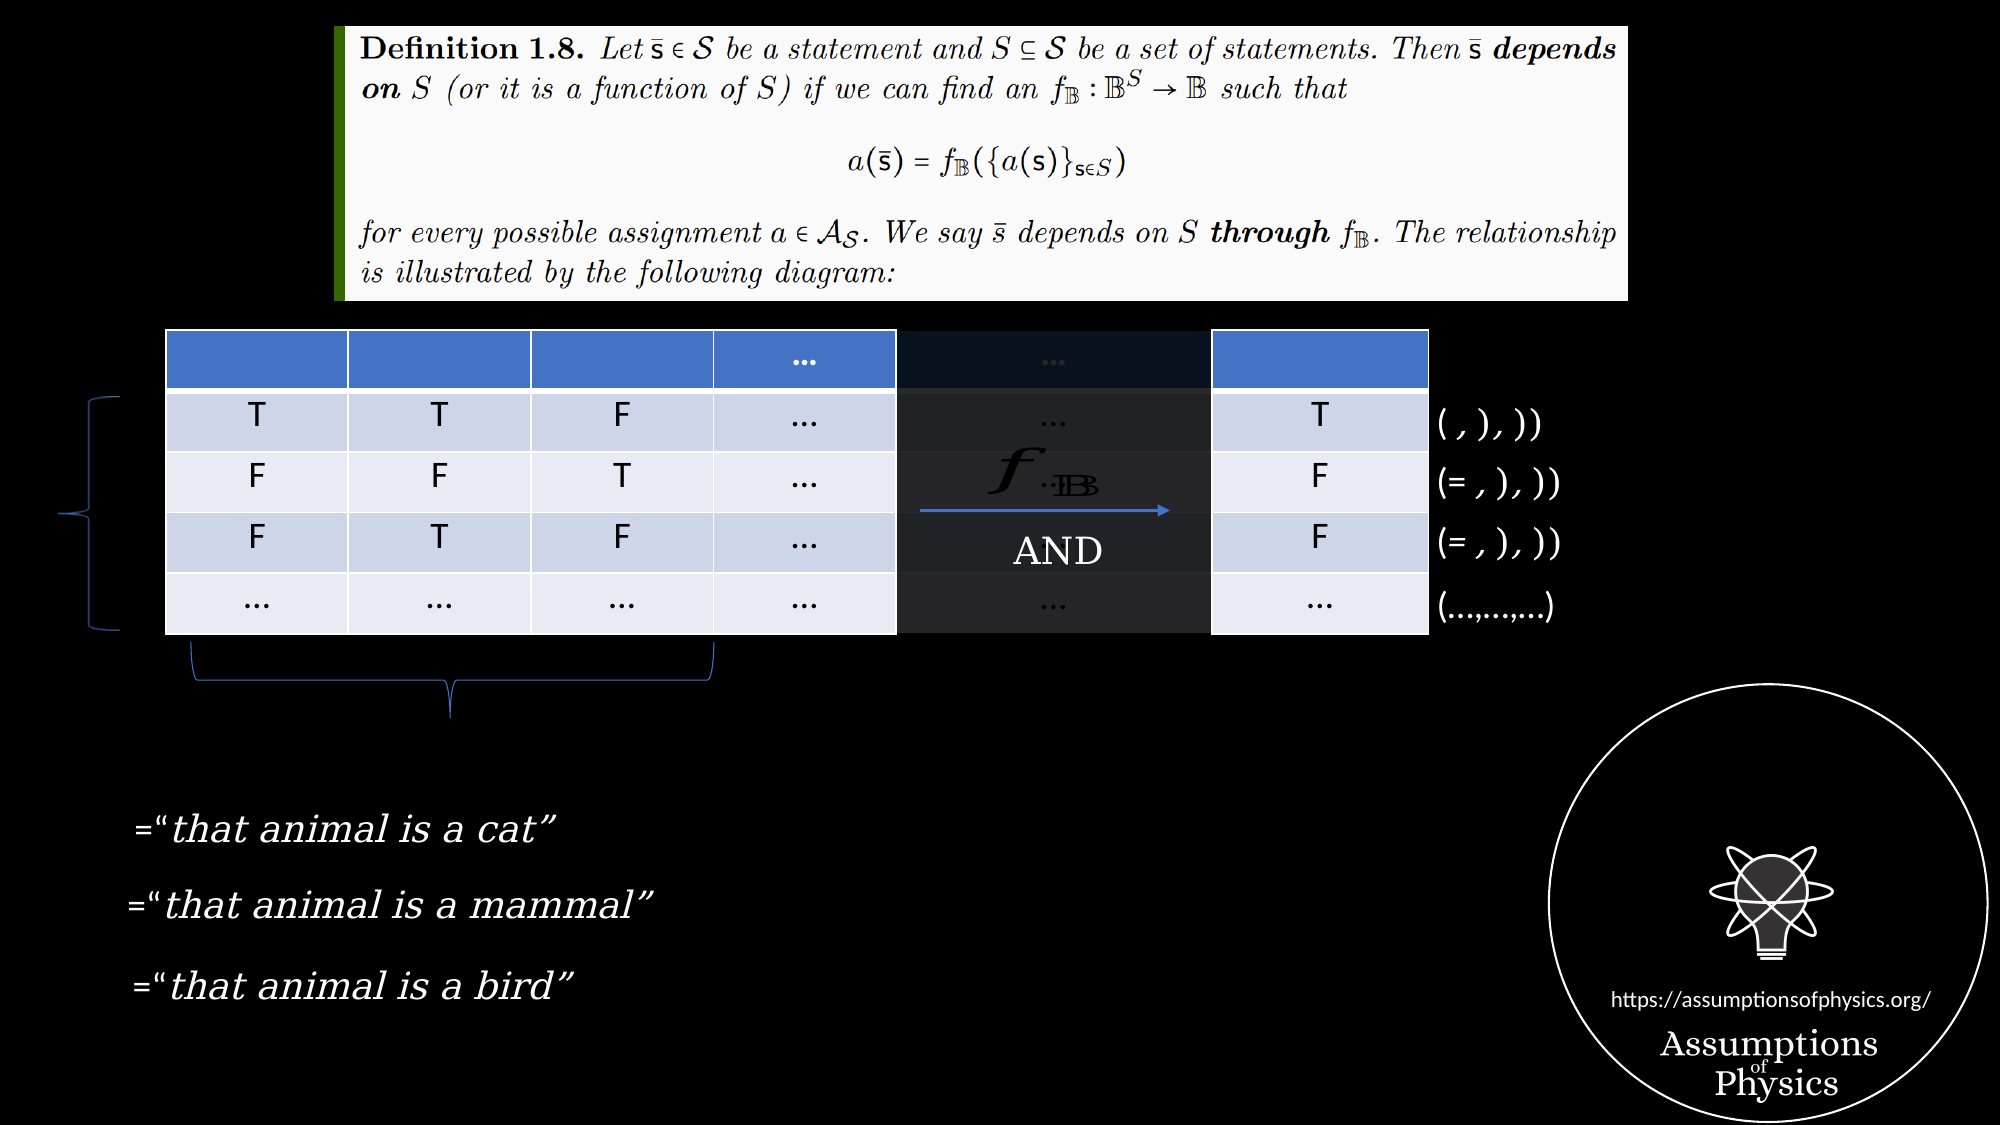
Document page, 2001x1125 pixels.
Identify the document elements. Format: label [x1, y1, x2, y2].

picture [334, 26, 1629, 301]
picture [56, 396, 120, 631]
text_box [190, 641, 715, 719]
picture [1660, 1029, 1877, 1103]
text_box [897, 329, 1211, 635]
picture [1709, 846, 1834, 960]
